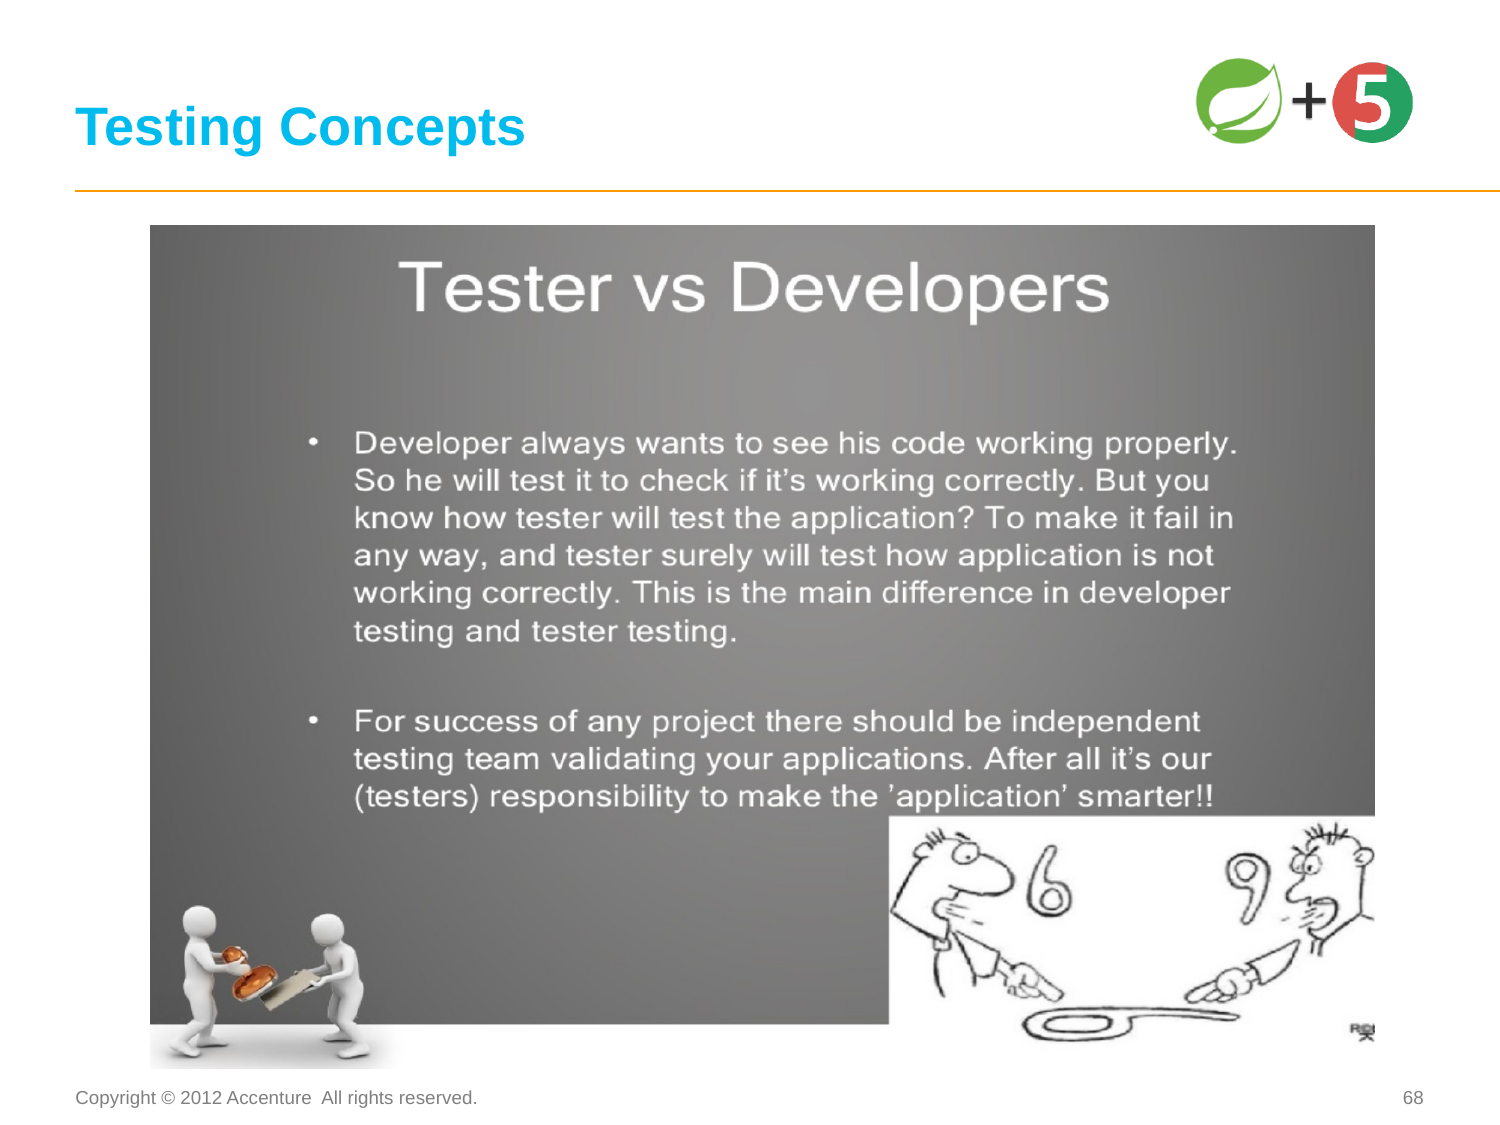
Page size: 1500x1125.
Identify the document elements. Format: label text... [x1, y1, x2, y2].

picture [149, 224, 1376, 1069]
title Testing Concepts [75, 27, 1422, 157]
